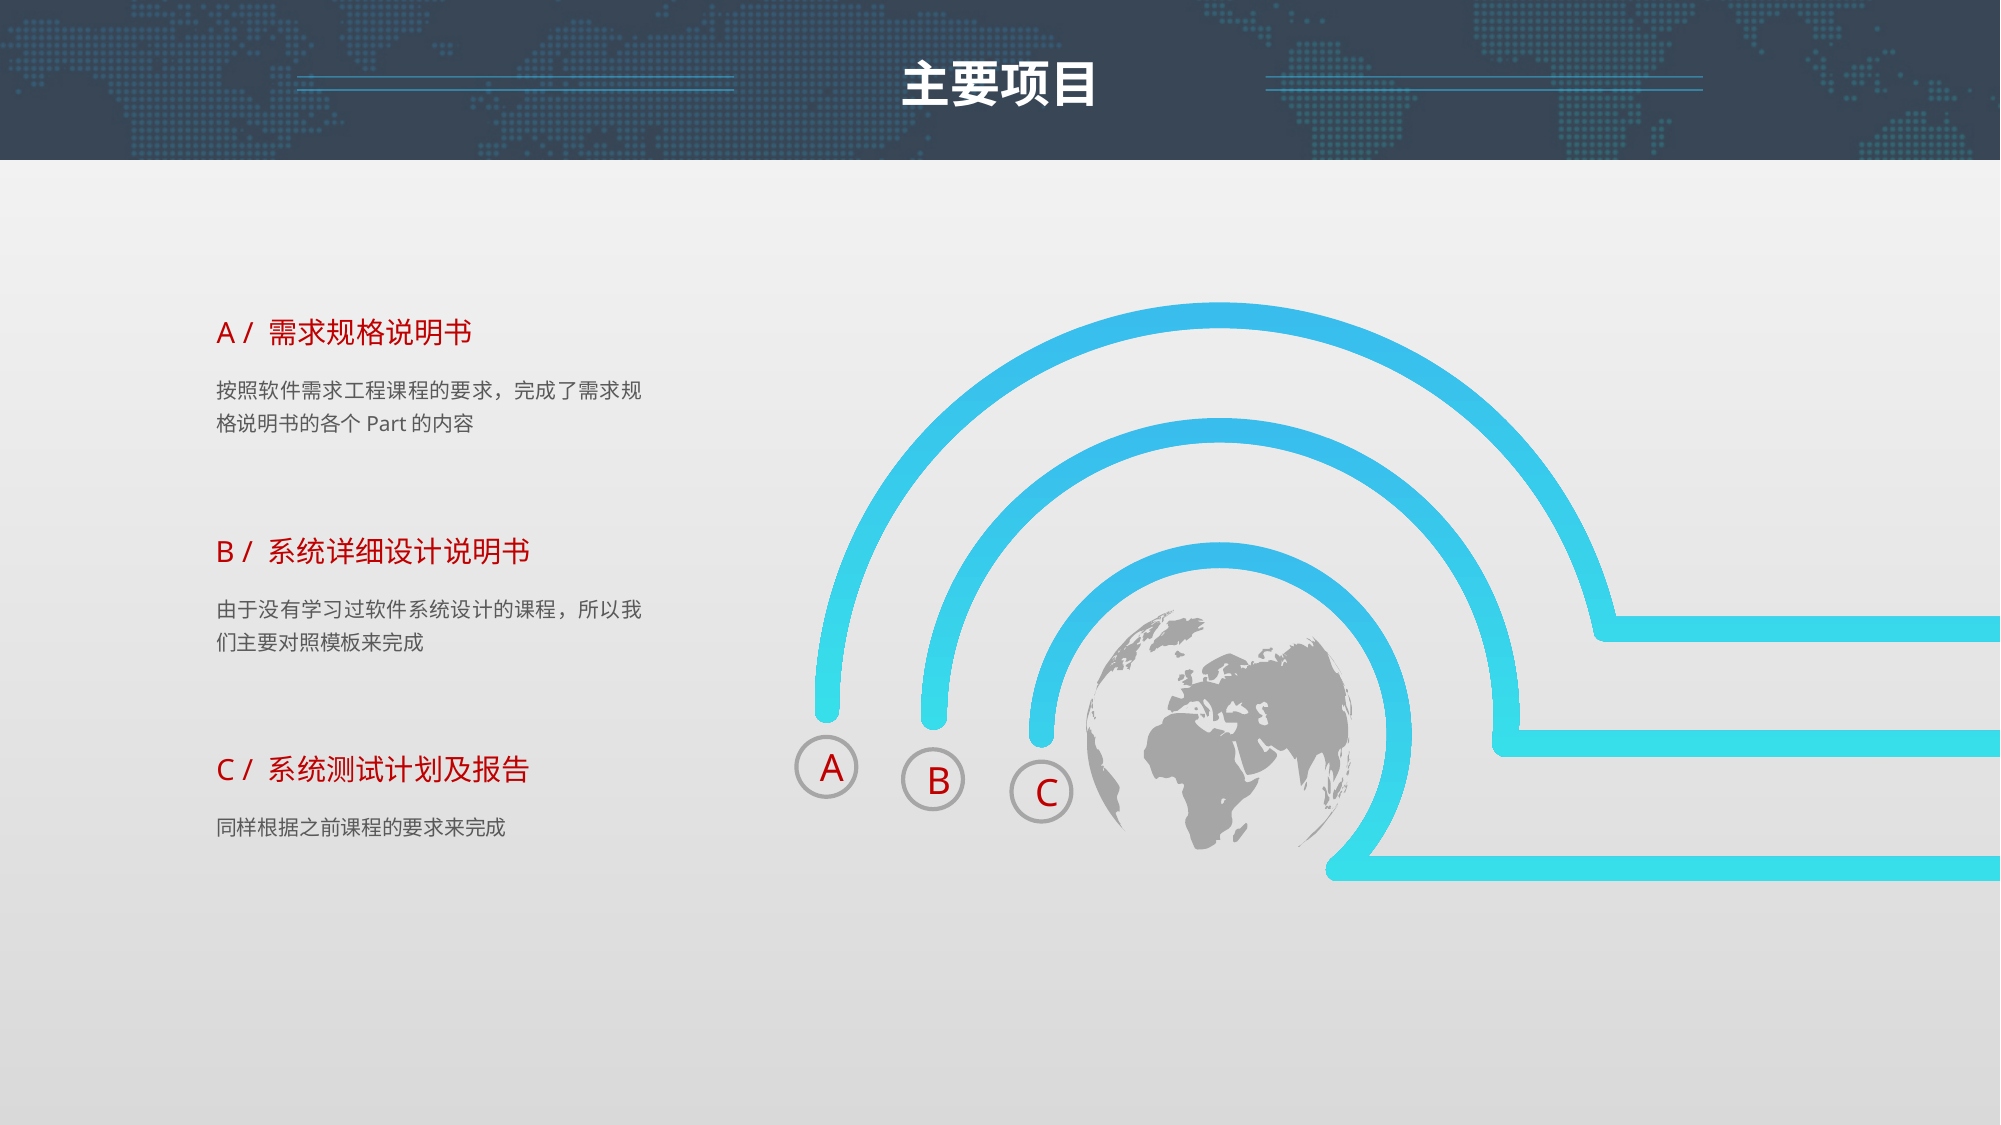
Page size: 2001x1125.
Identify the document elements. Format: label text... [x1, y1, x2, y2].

text_box 主要项目 [885, 45, 1115, 75]
text_box 按照软件需求工程课程的要求，完成了需求规格说明书的各个Part的内容 [201, 362, 657, 444]
text_box 同样根据之前课程的要求来完成 [201, 798, 657, 847]
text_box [296, 76, 1704, 91]
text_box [1084, 609, 1353, 852]
text_box [919, 415, 2000, 759]
text_box C [1009, 759, 1074, 824]
text_box 由于没有学习过软件系统设计的课程，所以我们主要对照模板来完成 [201, 580, 657, 662]
text_box B [900, 747, 966, 812]
text_box [812, 300, 2000, 725]
text_box 主要项目 [885, 98, 1115, 121]
text_box B / 系统详细设计说明书 [200, 525, 546, 576]
text_box C / 系统测试计划及报告 [201, 743, 547, 794]
picture [0, 0, 2000, 161]
text_box A [794, 734, 859, 799]
text_box [1027, 540, 2000, 884]
text_box A / 需求规格说明书 [201, 307, 489, 357]
